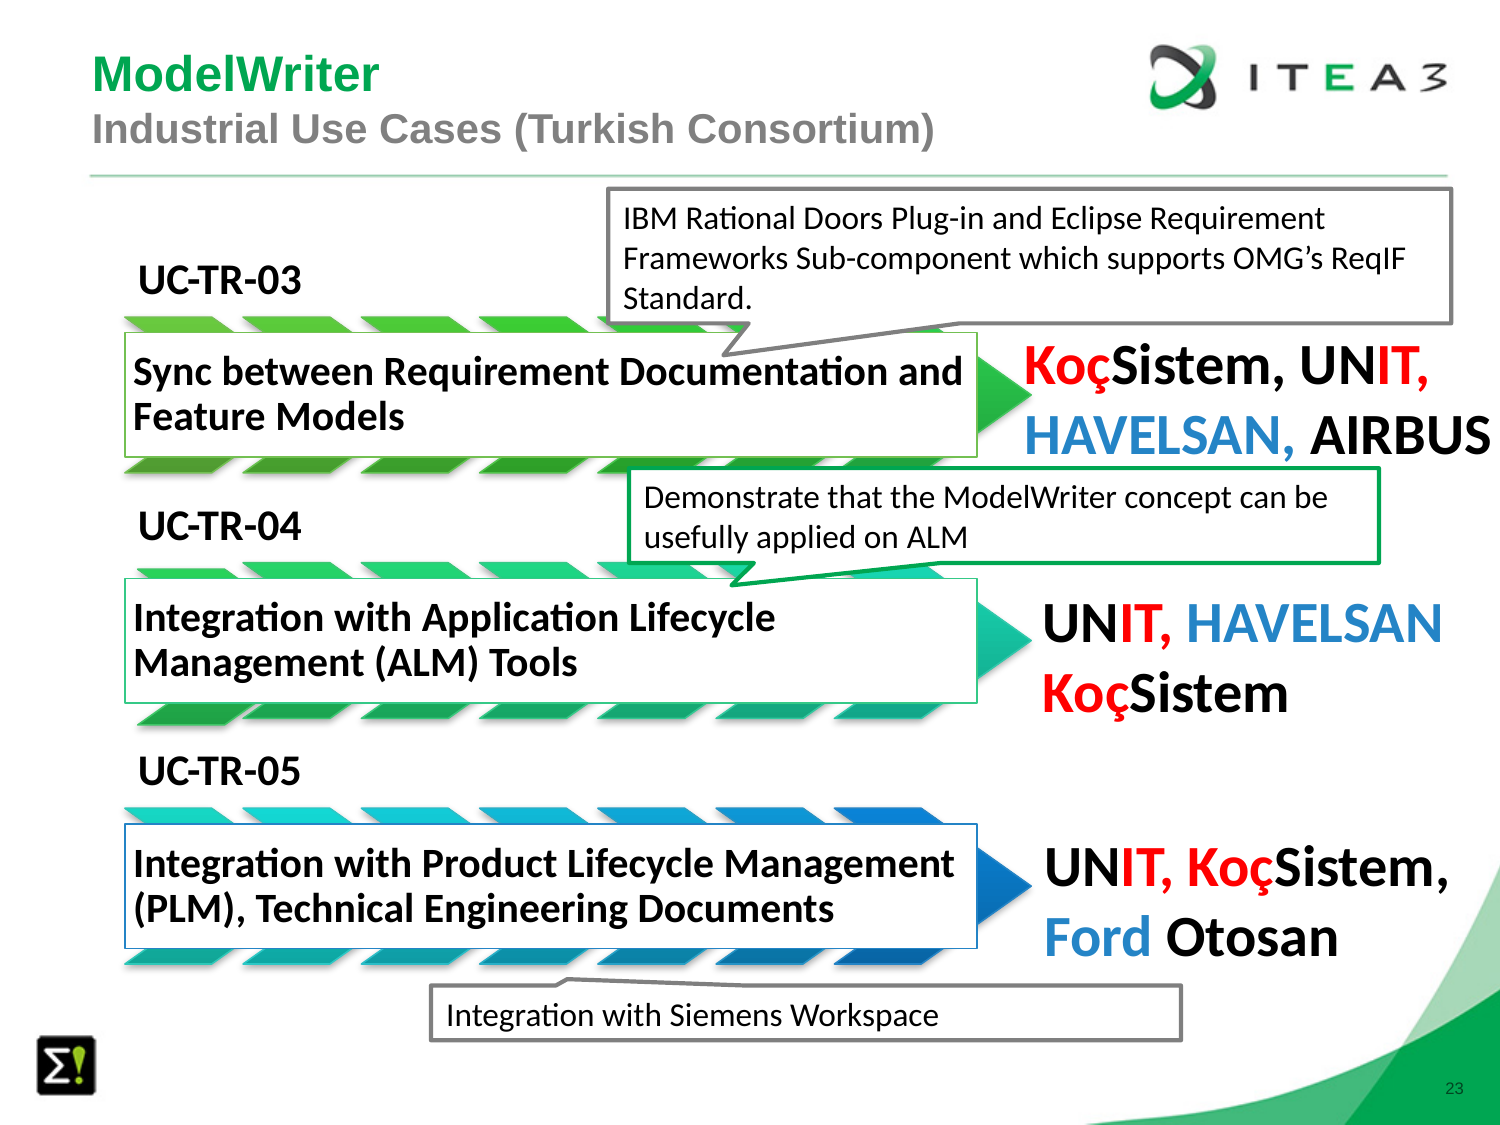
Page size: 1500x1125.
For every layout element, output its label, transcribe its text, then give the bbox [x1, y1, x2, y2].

title ModelWriter Industrial Use Cases (Turkish Consortium) [76, 23, 1128, 160]
picture [0, 0, 1500, 1125]
text_box KoçSistem, UNIT, HAVELSAN, AIRBUS [1089, 318, 1500, 474]
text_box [71, 240, 1084, 965]
text_box UNIT, KoçSistem, Ford Otosan [1029, 820, 1467, 976]
text_box IBM Rational Doors Plug-in and Eclipse Requirement Frameworks Sub-component which supports OMG’s ReqIF Standard. [606, 186, 1454, 318]
text_box Demonstrate that the ModelWriter concept can be usefully applied on ALM [1089, 474, 1382, 566]
text_box Integration with Siemens Workspace [428, 977, 1184, 1043]
text_box UNIT, HAVELSAN KoçSistem [1089, 576, 1466, 732]
